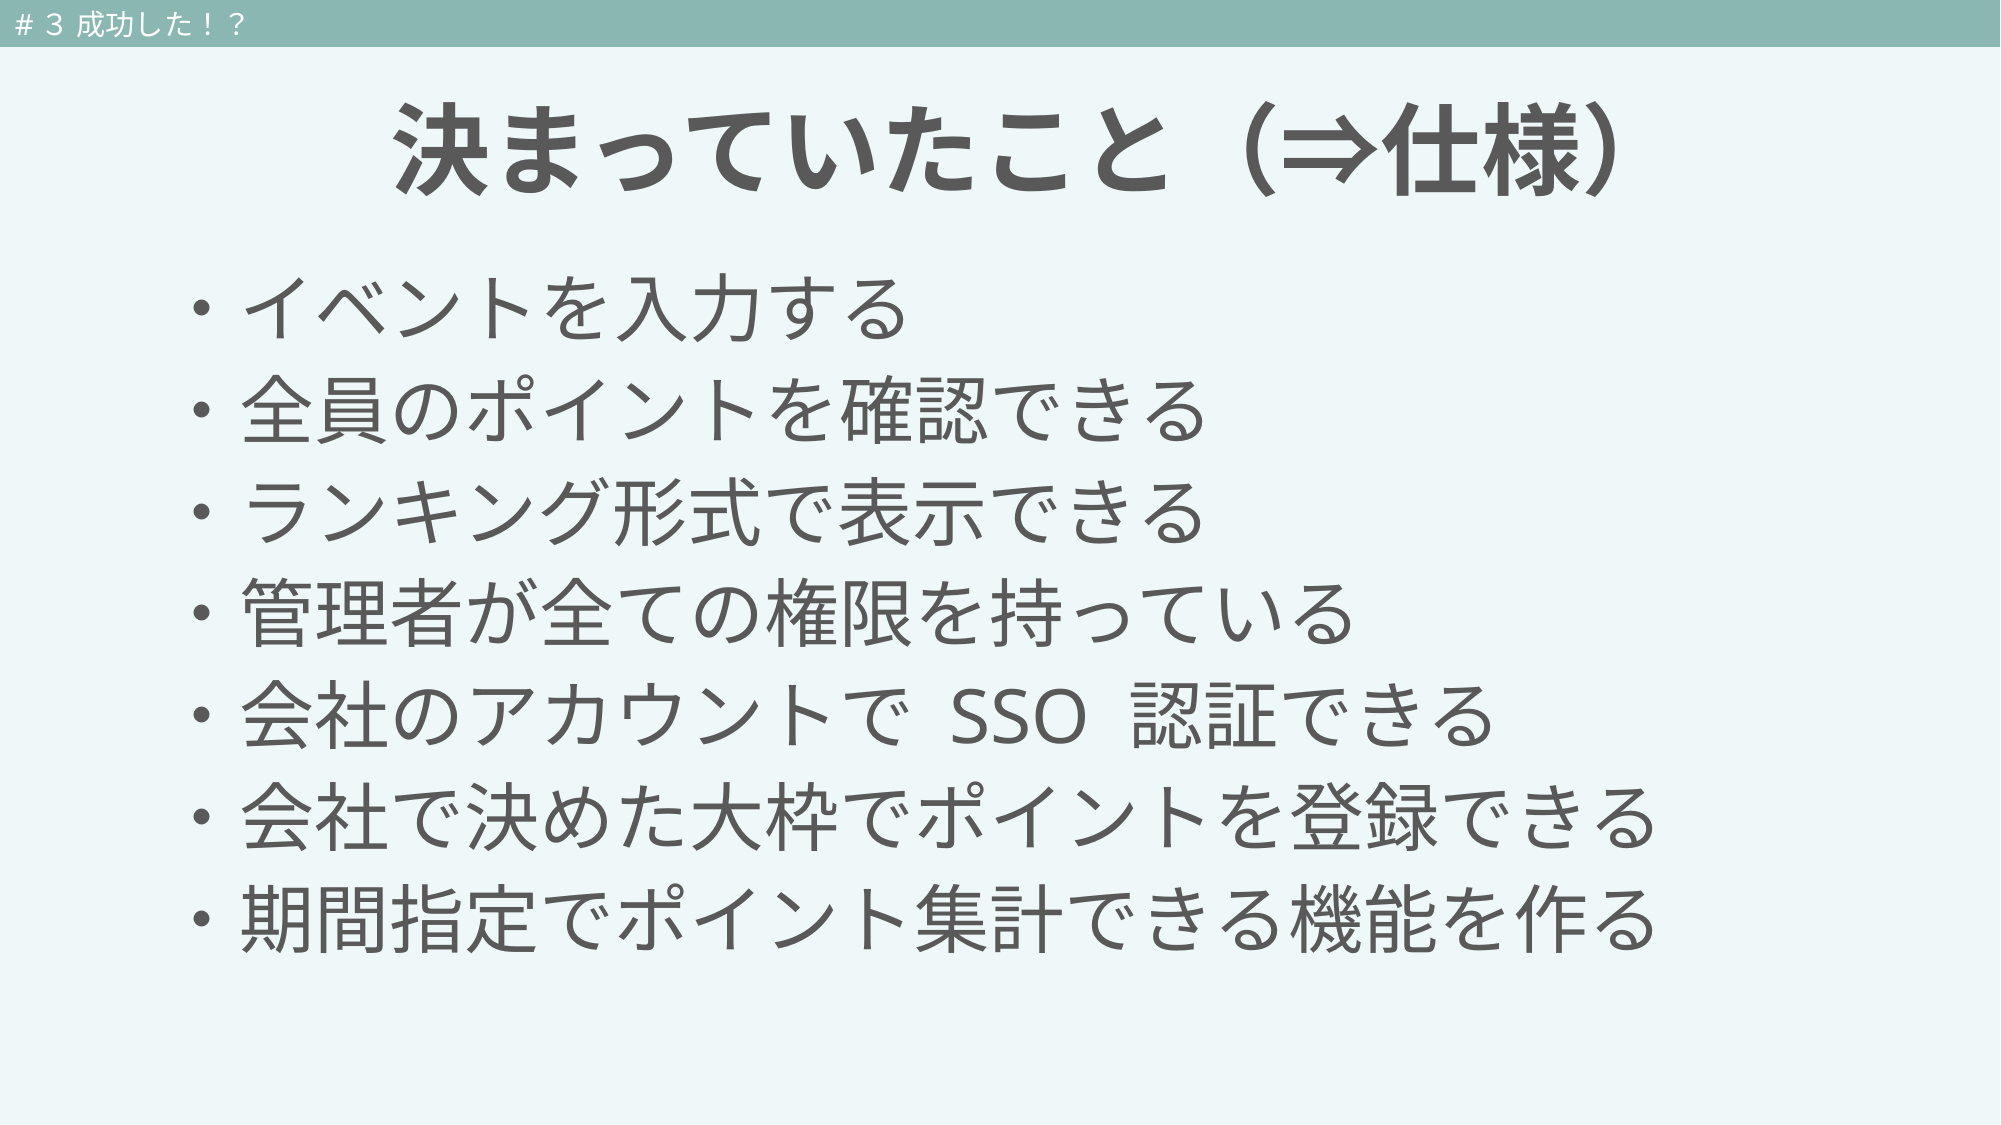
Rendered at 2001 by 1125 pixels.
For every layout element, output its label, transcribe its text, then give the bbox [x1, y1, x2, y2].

text_box #３ 成功した！？ [0, 0, 2000, 48]
list ・イベントを入力する ・全員のポイントを確認できる ・ランキング形式で表示できる ・管理者が全ての権限を持っている ・会社のアカウントで SSO 認証できる ・会社で決めた大枠でポイントを登録できる ・期間指定でポイント集計できる機能を作る [149, 264, 1875, 1027]
text_box 決まっていたこと（⇒仕様） [149, 48, 1875, 264]
